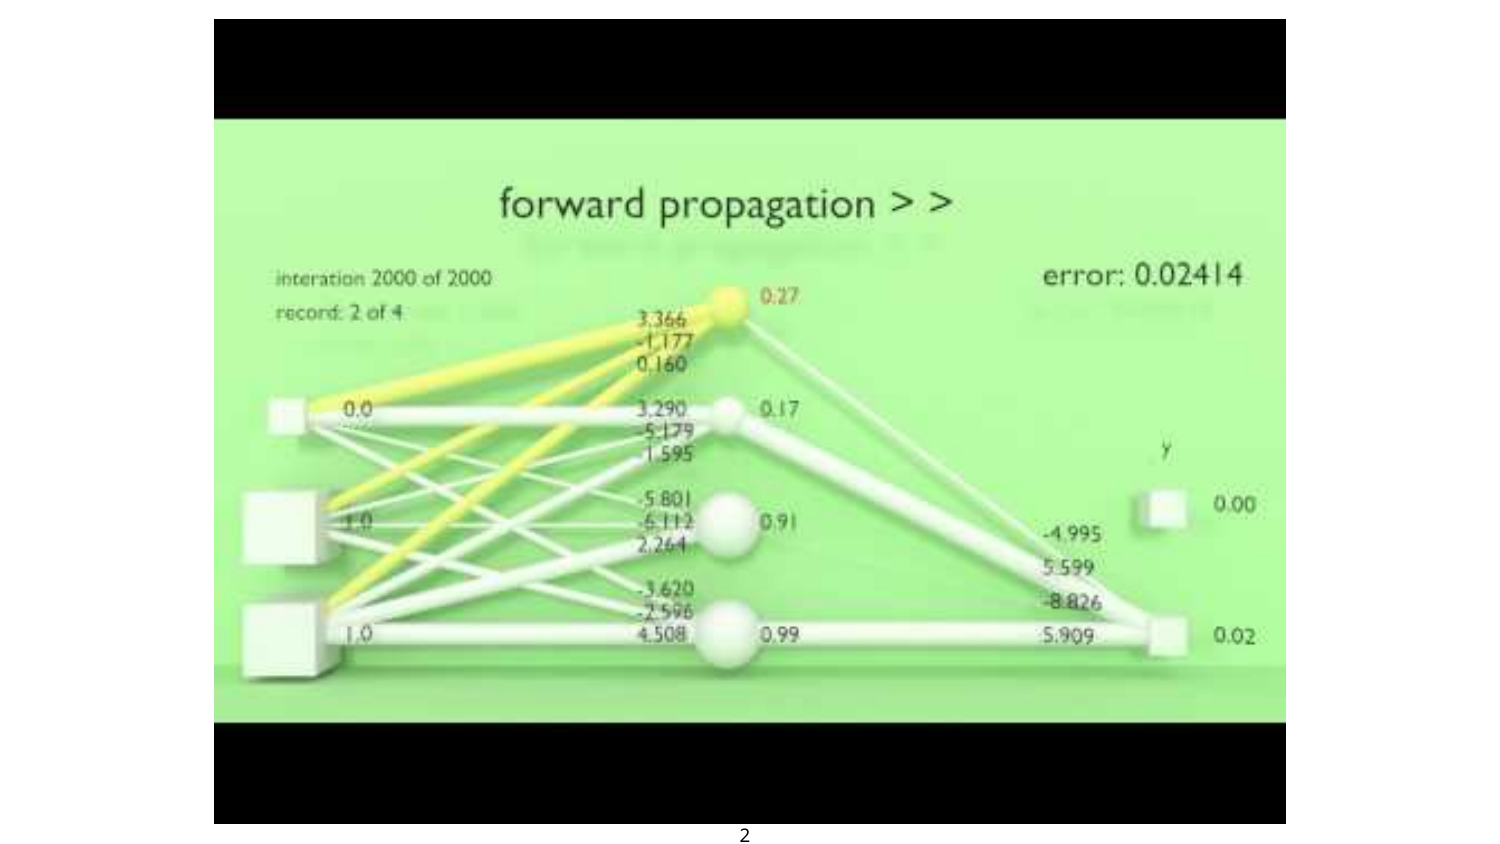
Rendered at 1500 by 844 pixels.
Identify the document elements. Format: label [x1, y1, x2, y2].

picture [213, 19, 1286, 824]
